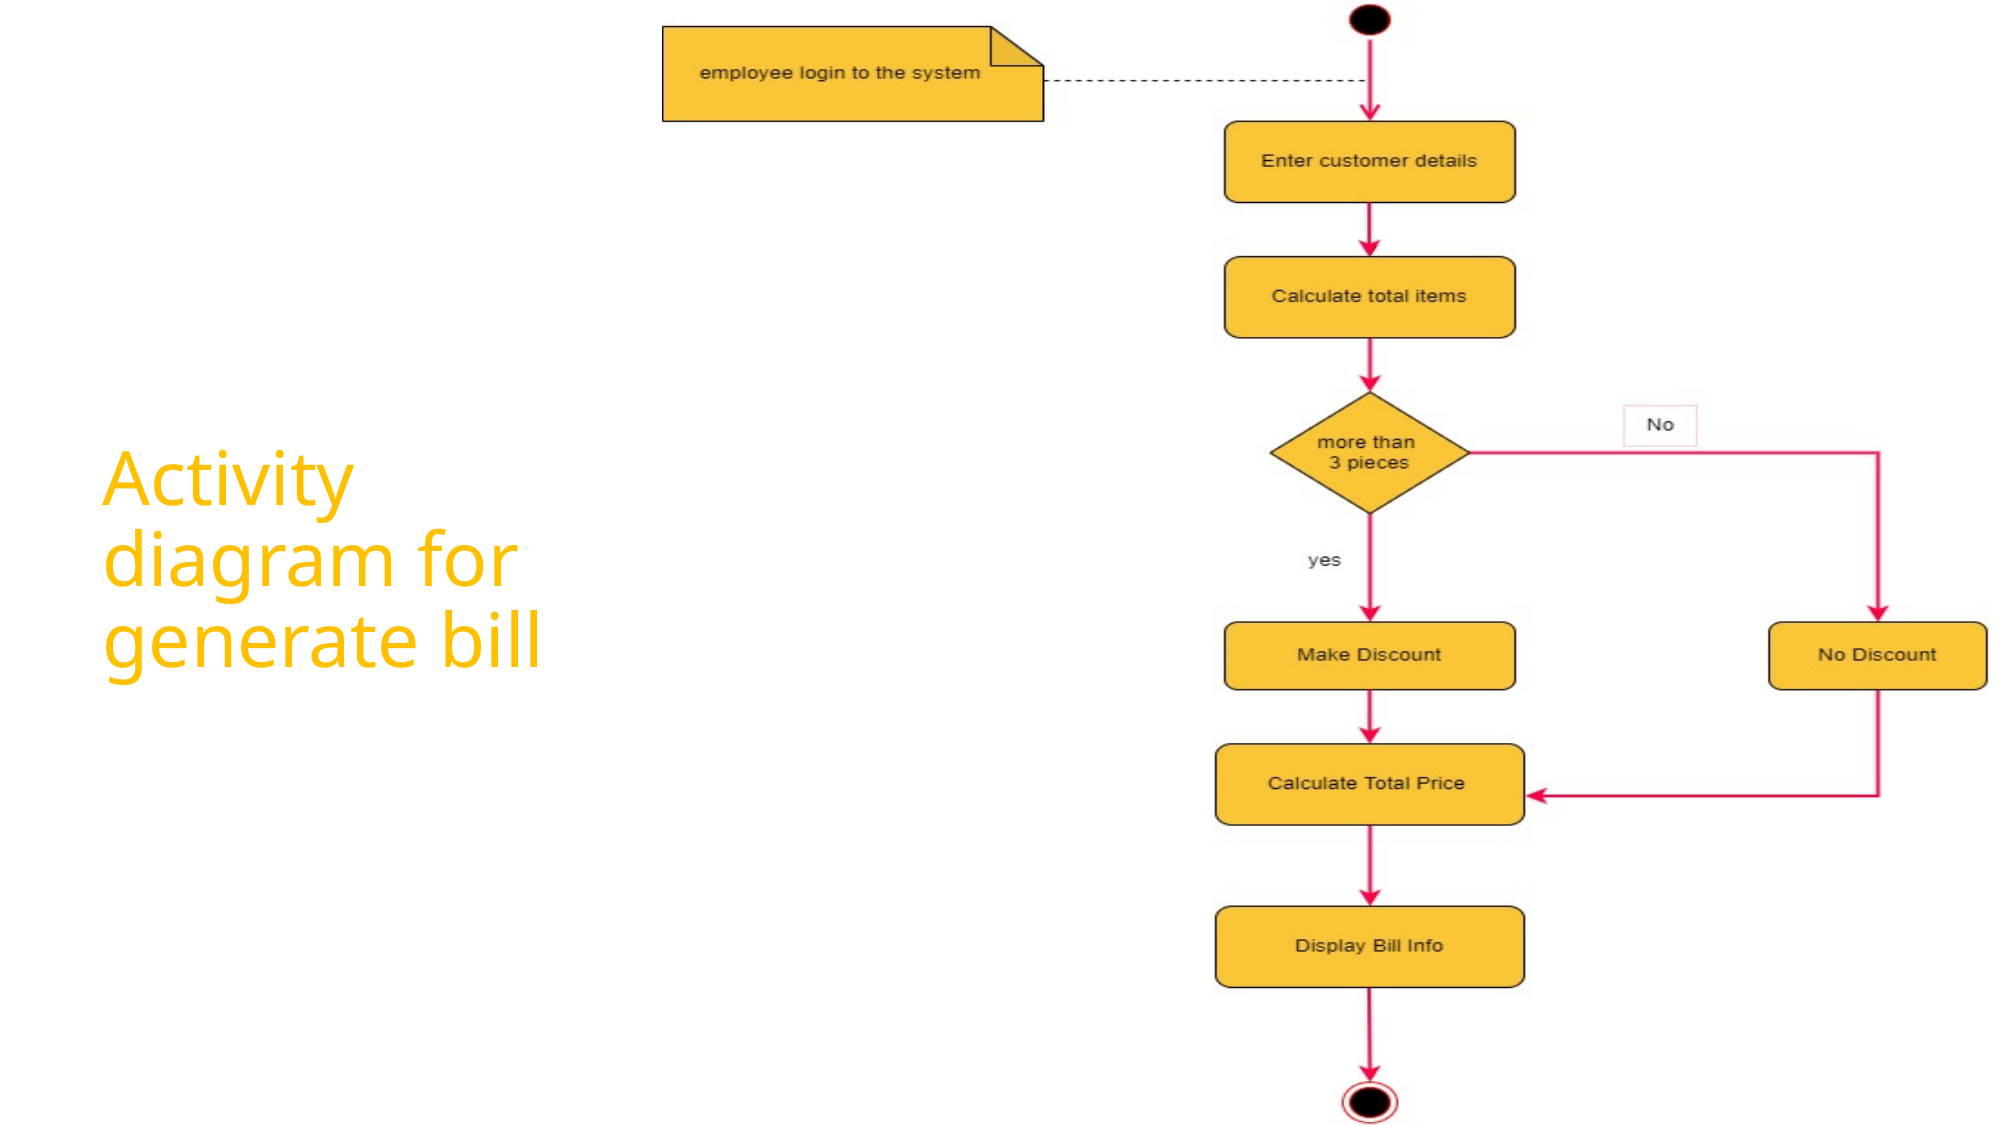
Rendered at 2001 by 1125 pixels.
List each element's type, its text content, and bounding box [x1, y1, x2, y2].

title Activity diagram for generate bill [87, 332, 647, 793]
picture [662, 0, 1990, 1125]
